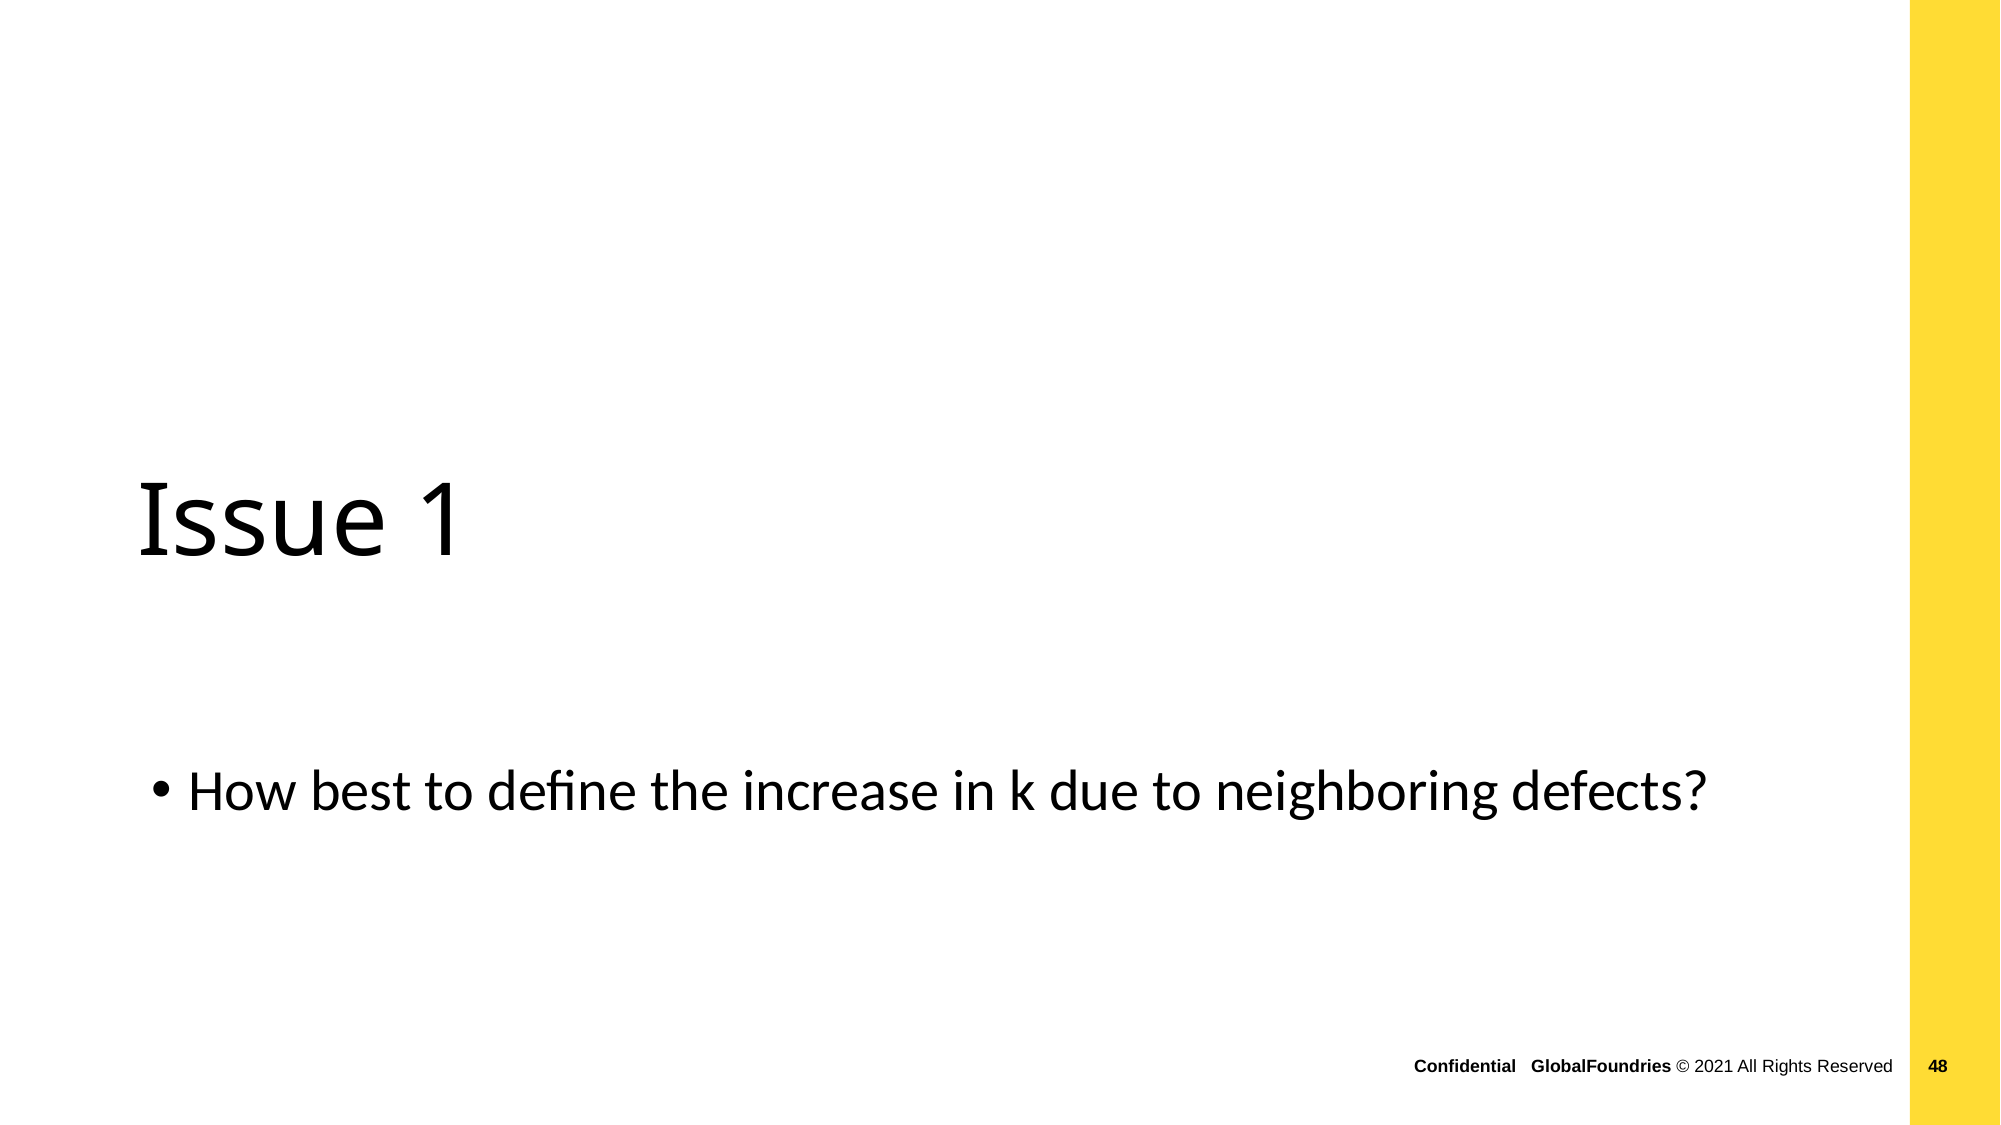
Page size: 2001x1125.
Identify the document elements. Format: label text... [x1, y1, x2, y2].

text_box How best to define the increase in k due to neighboring defects? [136, 752, 1862, 999]
text_box Issue 1 [136, 452, 1862, 576]
